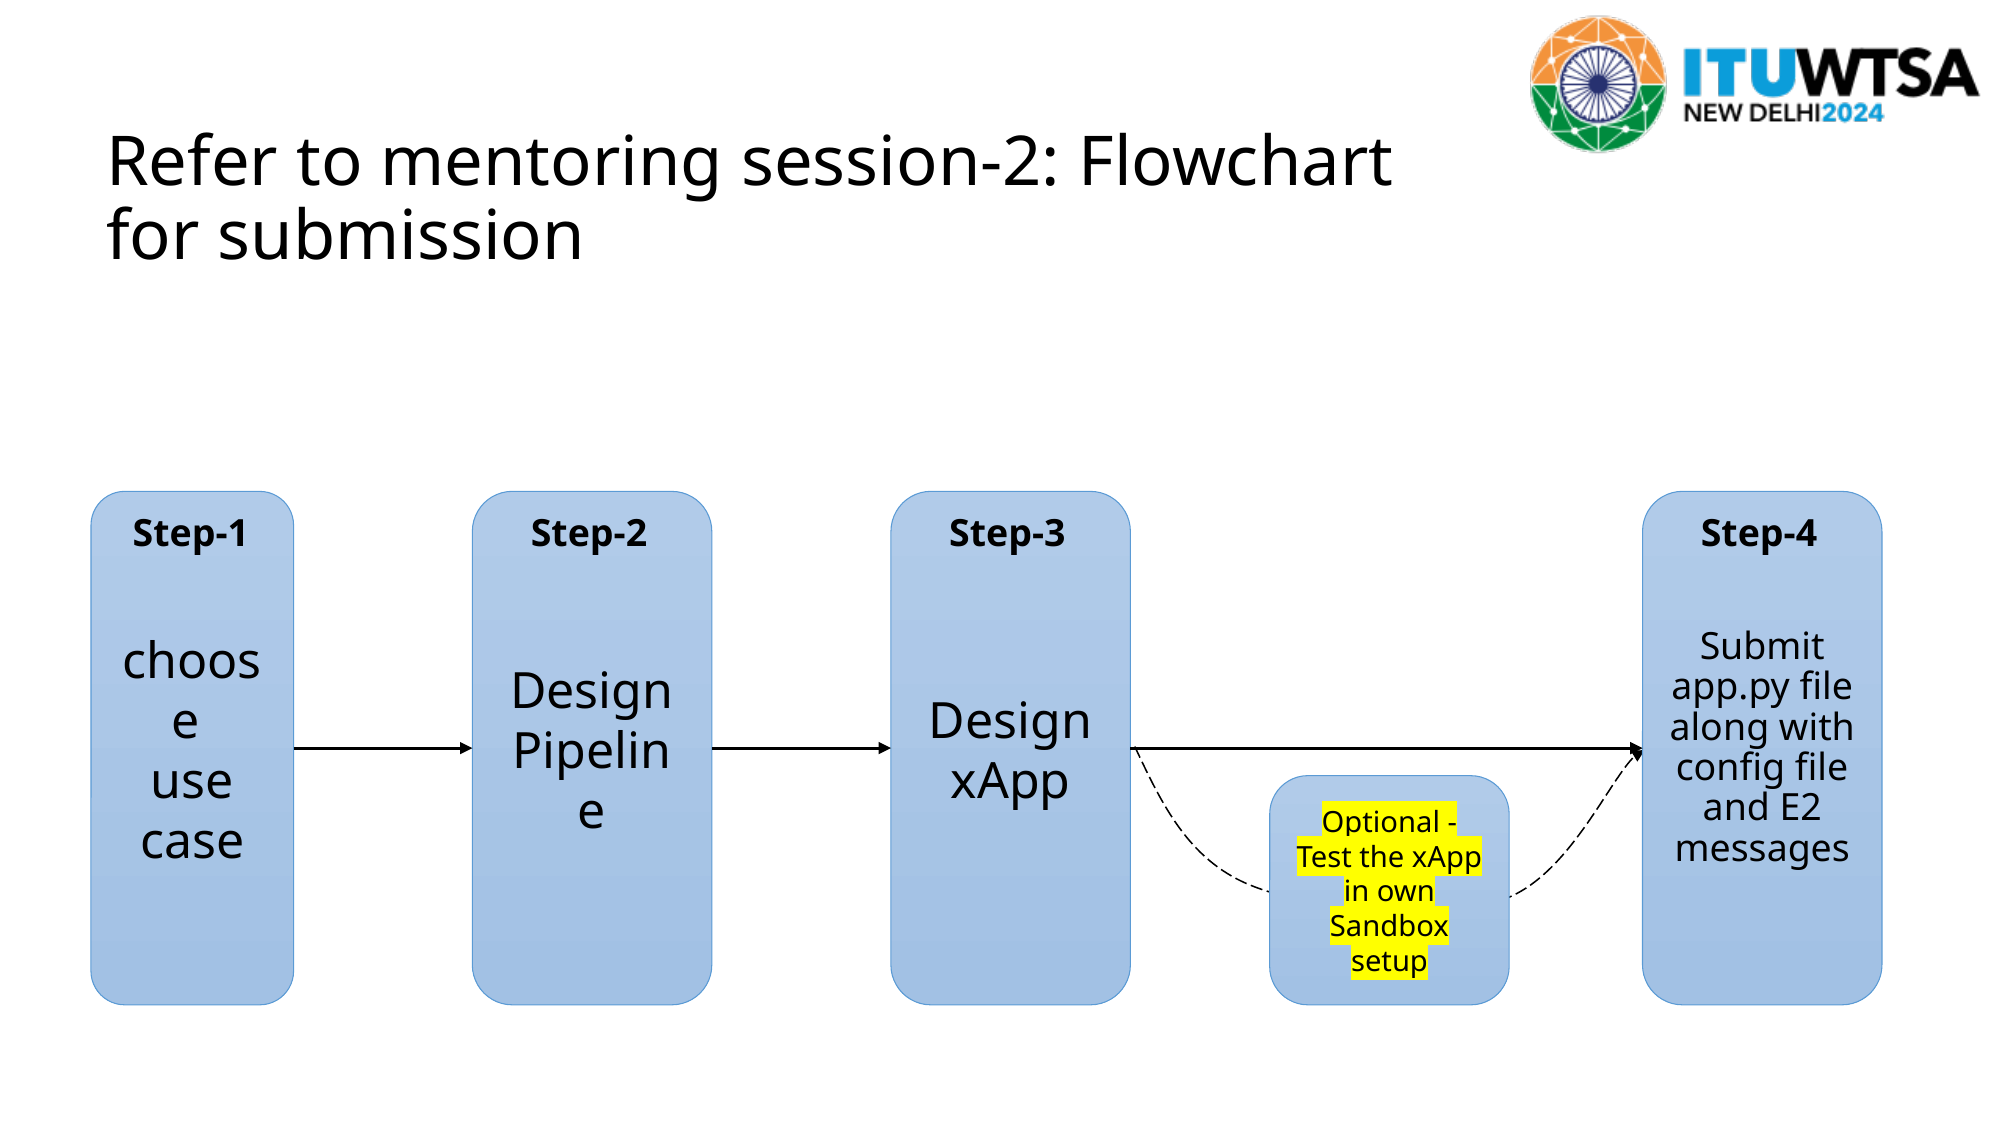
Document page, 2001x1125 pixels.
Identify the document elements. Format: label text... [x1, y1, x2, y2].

text_box choose use case [90, 490, 295, 1006]
text_box Step-4 [1686, 501, 1839, 562]
title Refer to mentoring session-2: Flowchart for submission [91, 117, 1516, 283]
text_box Design Pipeline [471, 490, 713, 1006]
text_box Submit app.py file along with config file and E2 messages [1641, 490, 1883, 1006]
text_box [1136, 750, 1641, 897]
text_box Step-3 [934, 501, 1087, 562]
text_box Design xApp [890, 490, 1131, 1006]
picture [1515, 0, 1985, 161]
text_box Optional - Test the xApp in own Sandbox setup [1269, 775, 1510, 1006]
text_box Step-2 [516, 501, 669, 562]
text_box Step-1 [117, 501, 271, 562]
